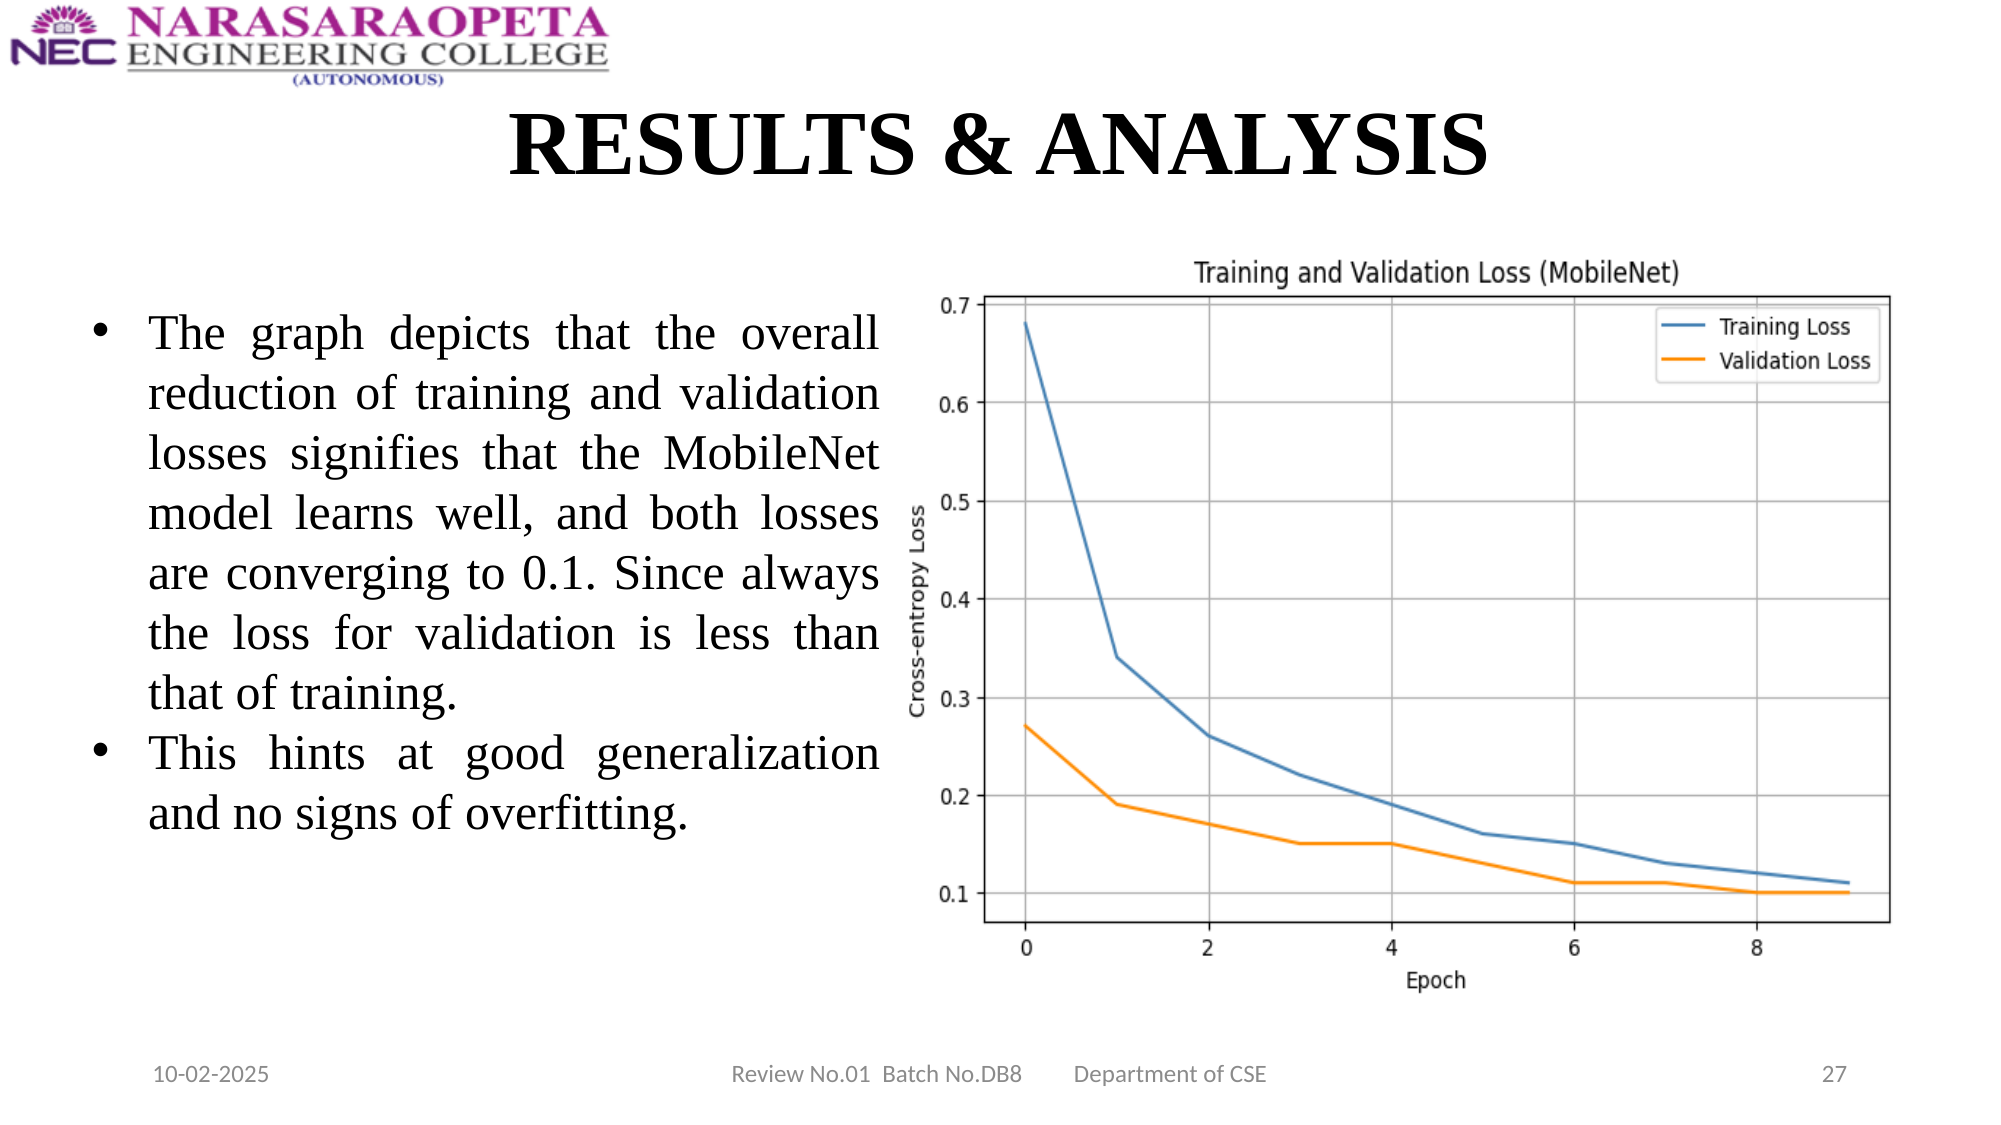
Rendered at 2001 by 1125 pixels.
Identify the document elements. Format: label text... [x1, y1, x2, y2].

title RESULTS & ANALYSIS [137, 70, 1863, 219]
text_box The graph depicts that the overall reduction of training and validation losses signifies that the MobileNet model learns well, and both losses are converging to 0.1. Since always the loss for validation is less than that of training. This hints at good generalization and no signs of overfitting. [77, 292, 896, 1027]
picture [0, 0, 1280, 719]
footer Review No.01 Batch No.DB8 Department of CSE [662, 1042, 1338, 1103]
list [895, 244, 1904, 1008]
slide_number 27 [1412, 1042, 1863, 1103]
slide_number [137, 1042, 588, 1103]
